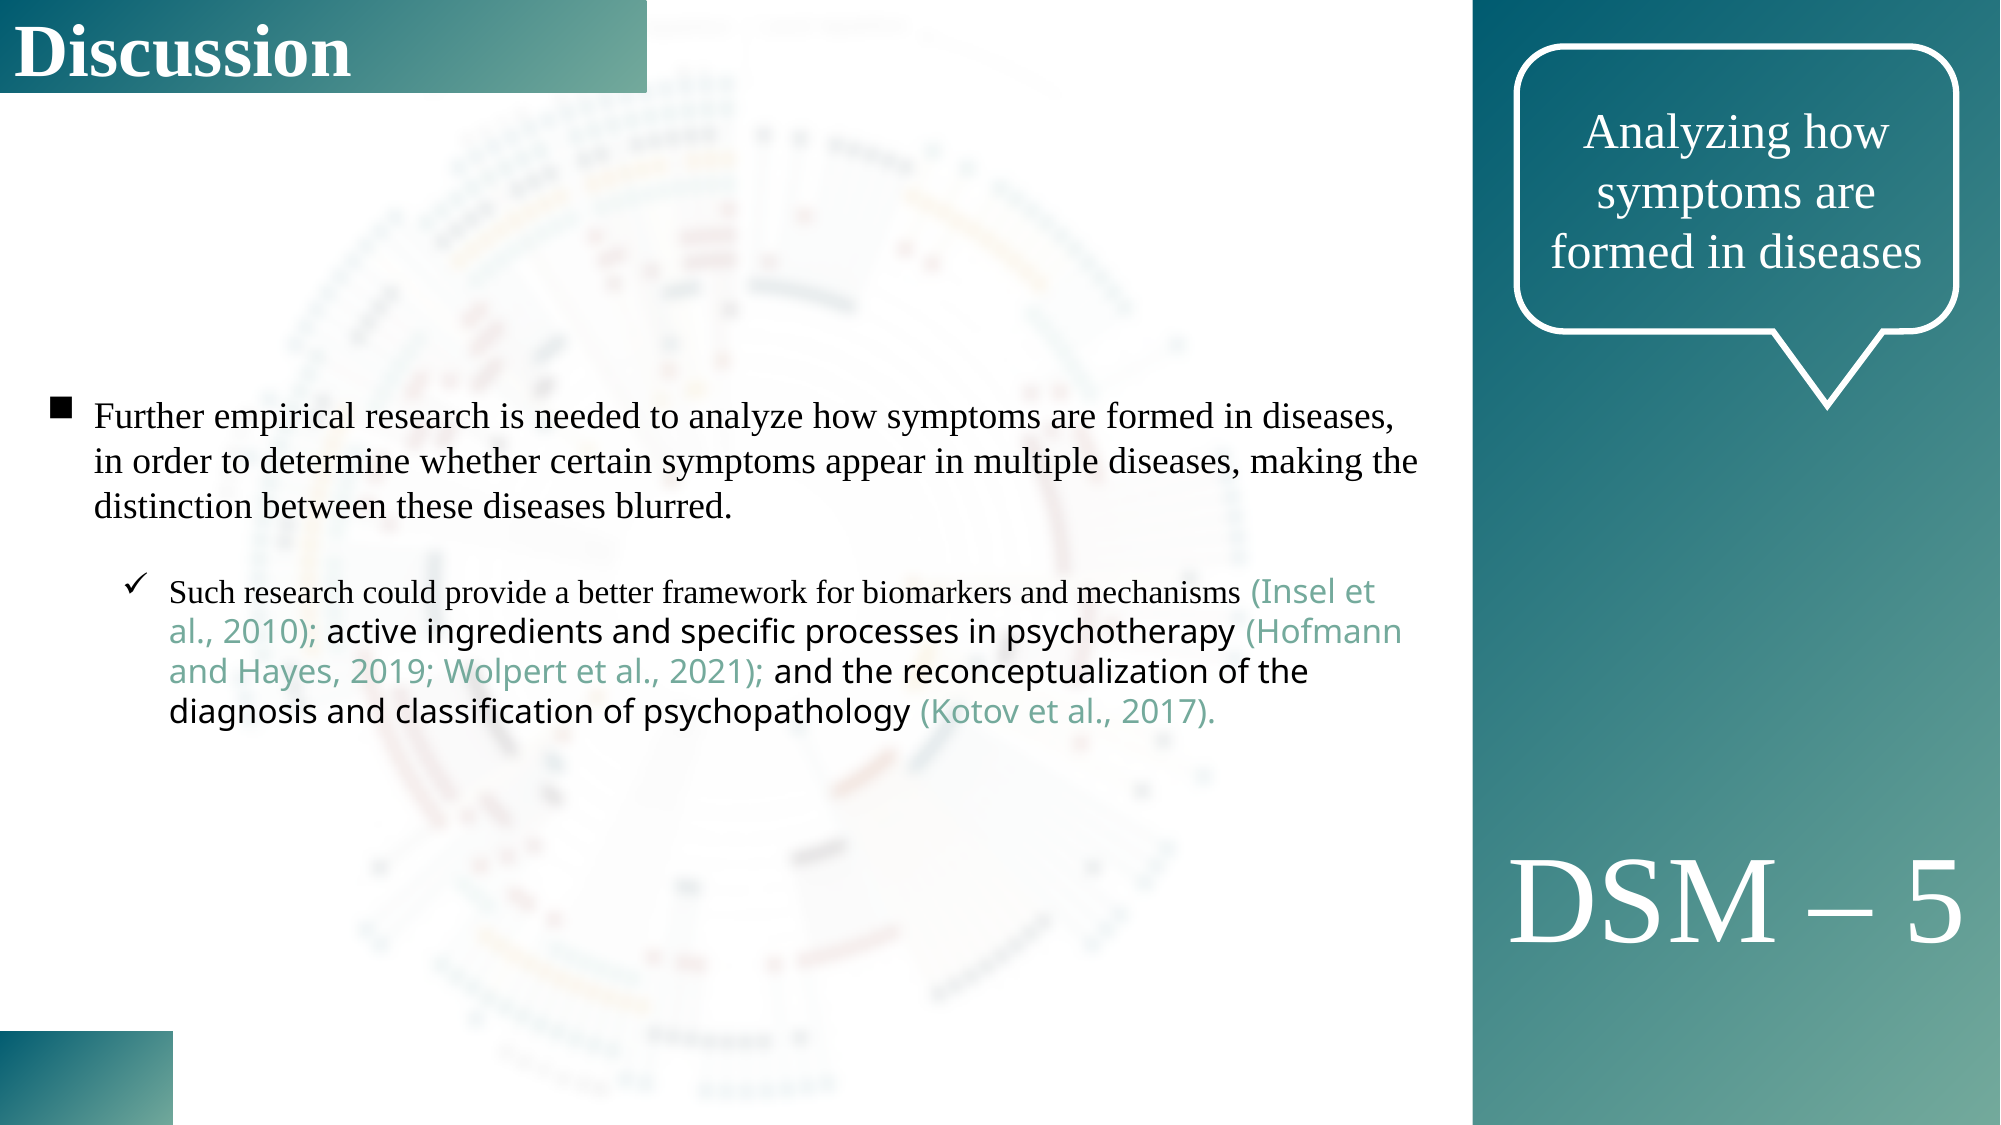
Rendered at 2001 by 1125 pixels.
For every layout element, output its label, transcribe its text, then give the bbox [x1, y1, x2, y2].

text_box [0, 1031, 174, 1125]
text_box DSM – 5 [1472, 0, 2000, 1125]
text_box Analyzing how symptoms are formed in diseases [1515, 45, 1958, 408]
text_box Further empirical research is needed to analyze how symptoms are formed in diseases, in order to determine whether certain symptoms appear in multiple diseases, making the distinction between these diseases blurred. Such research could provide a better framework for biomarkers and mechanisms (Insel et al., 2010); active ingredients and specific processes in psychotherapy (Hofmann and Hayes, 2019; Wolpert et al., 2021); and the reconceptualization of the diagnosis and classification of psychopathology (Kotov et al., 2017). [32, 383, 1445, 738]
picture [0, 0, 1472, 1125]
text_box Discussion [0, 0, 647, 94]
